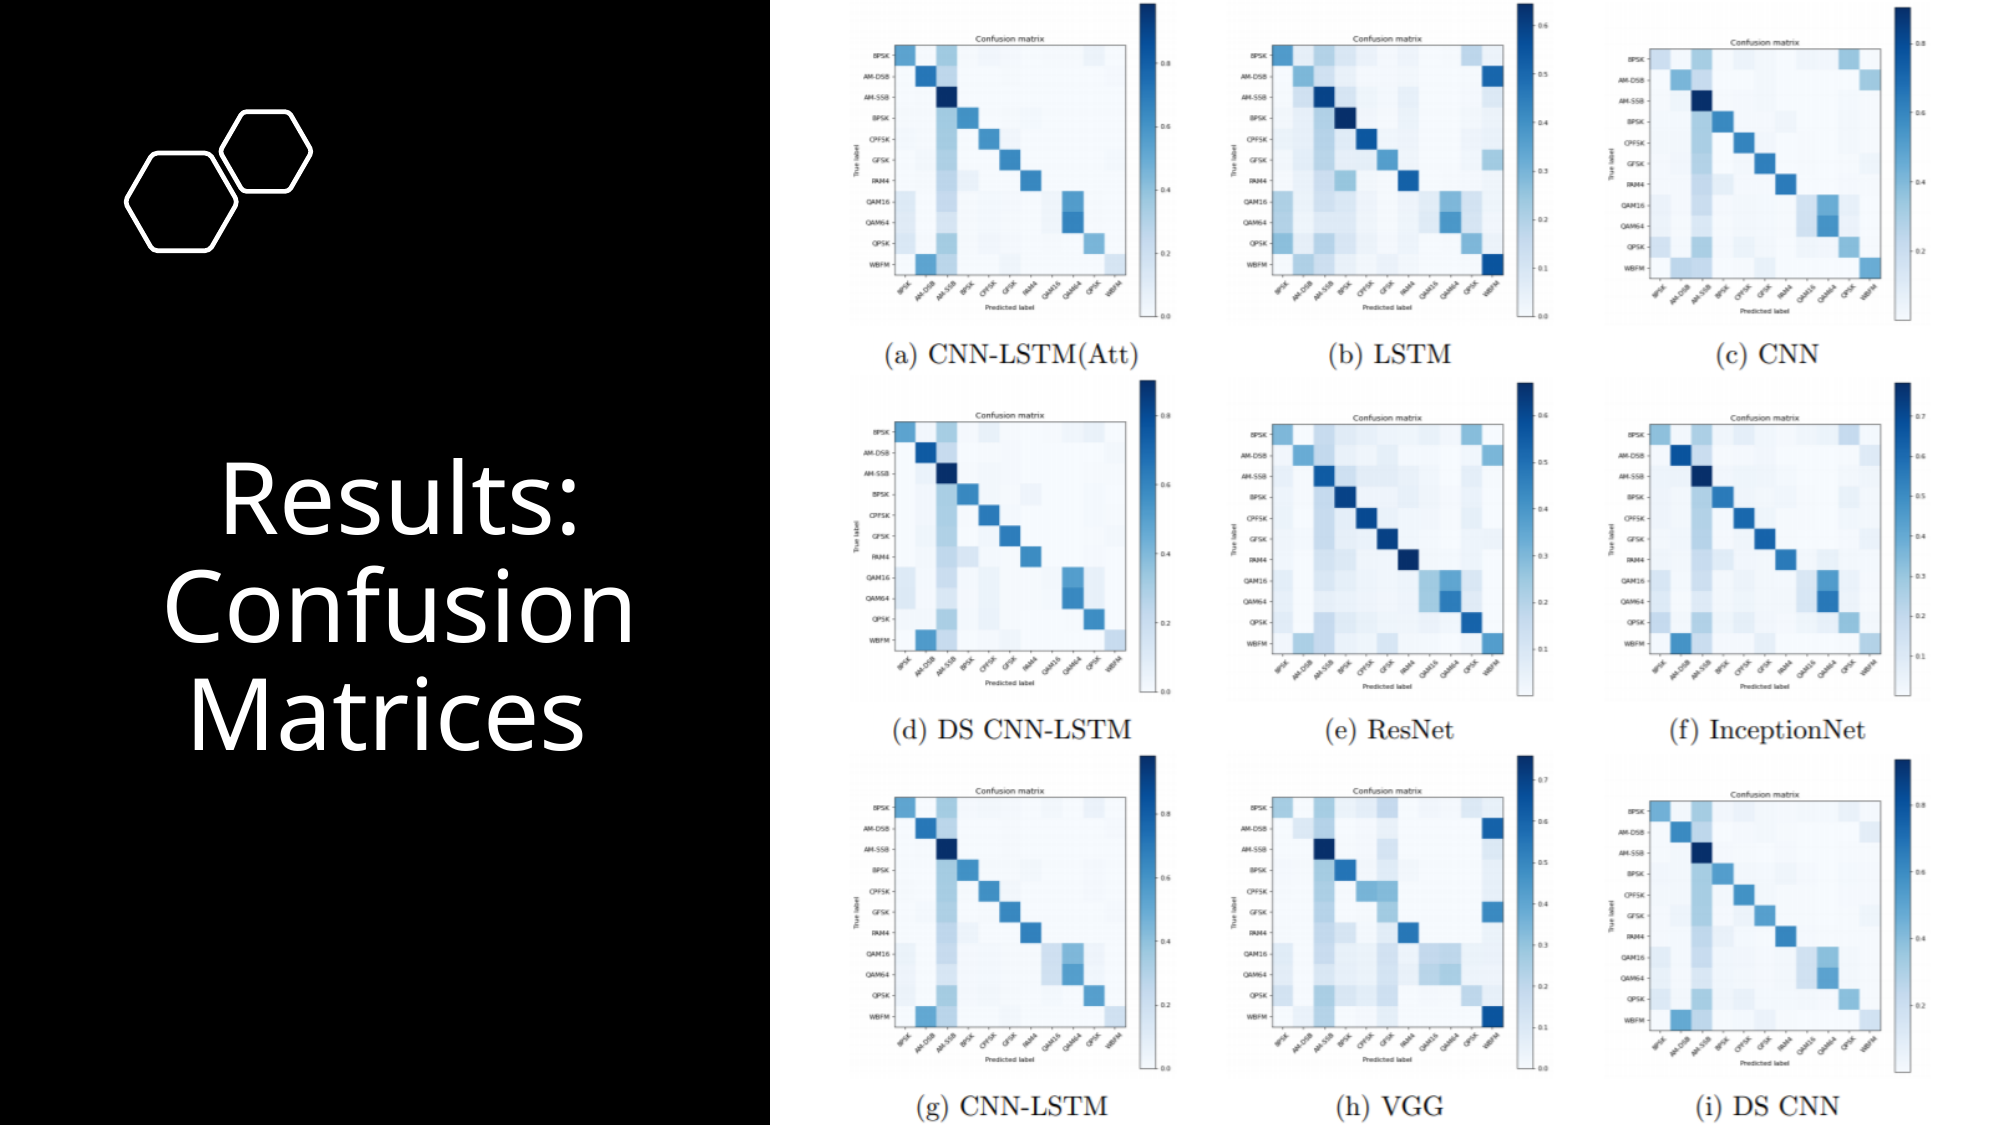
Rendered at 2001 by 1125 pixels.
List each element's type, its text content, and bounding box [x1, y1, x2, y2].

text_box [0, 0, 770, 1125]
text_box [125, 111, 311, 251]
picture [770, 0, 2000, 1125]
title Results: Confusion Matrices [65, 259, 735, 962]
